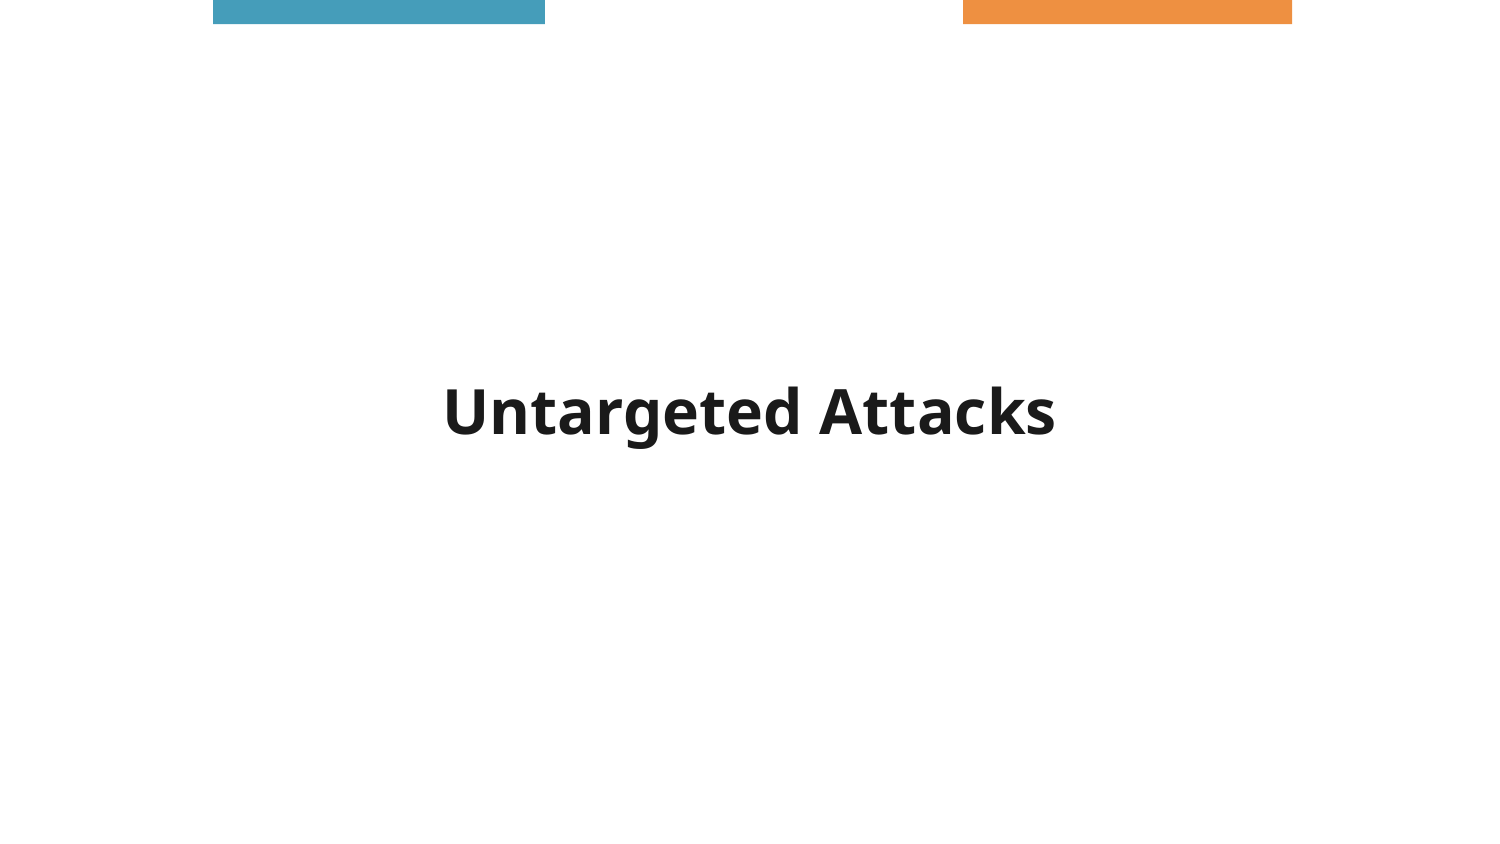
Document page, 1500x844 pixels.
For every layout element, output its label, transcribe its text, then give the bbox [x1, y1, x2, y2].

title Untargeted Attacks [0, 356, 1500, 445]
